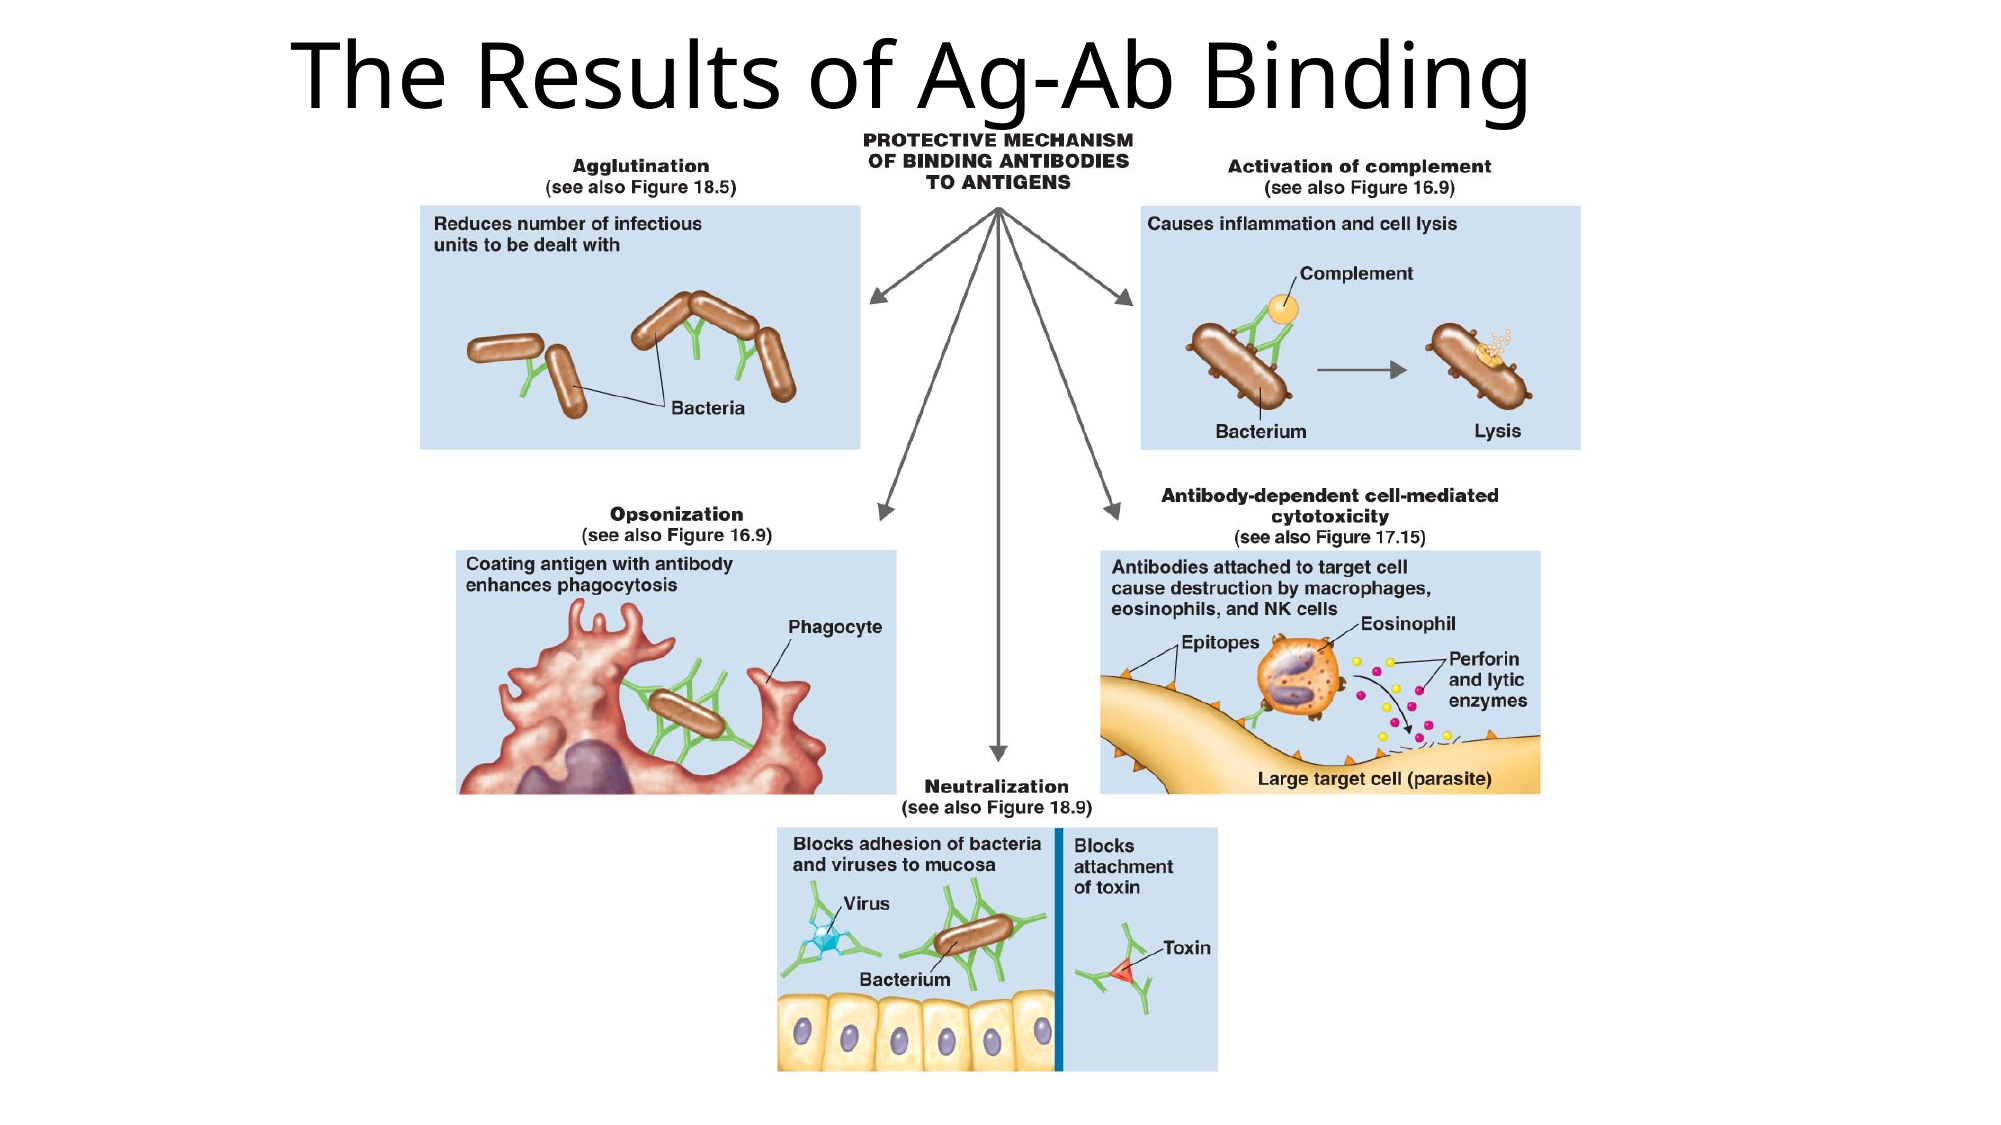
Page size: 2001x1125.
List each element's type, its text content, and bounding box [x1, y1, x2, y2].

picture [414, 127, 1586, 1076]
title The Results of Ag-Ab Binding [275, 16, 1700, 141]
